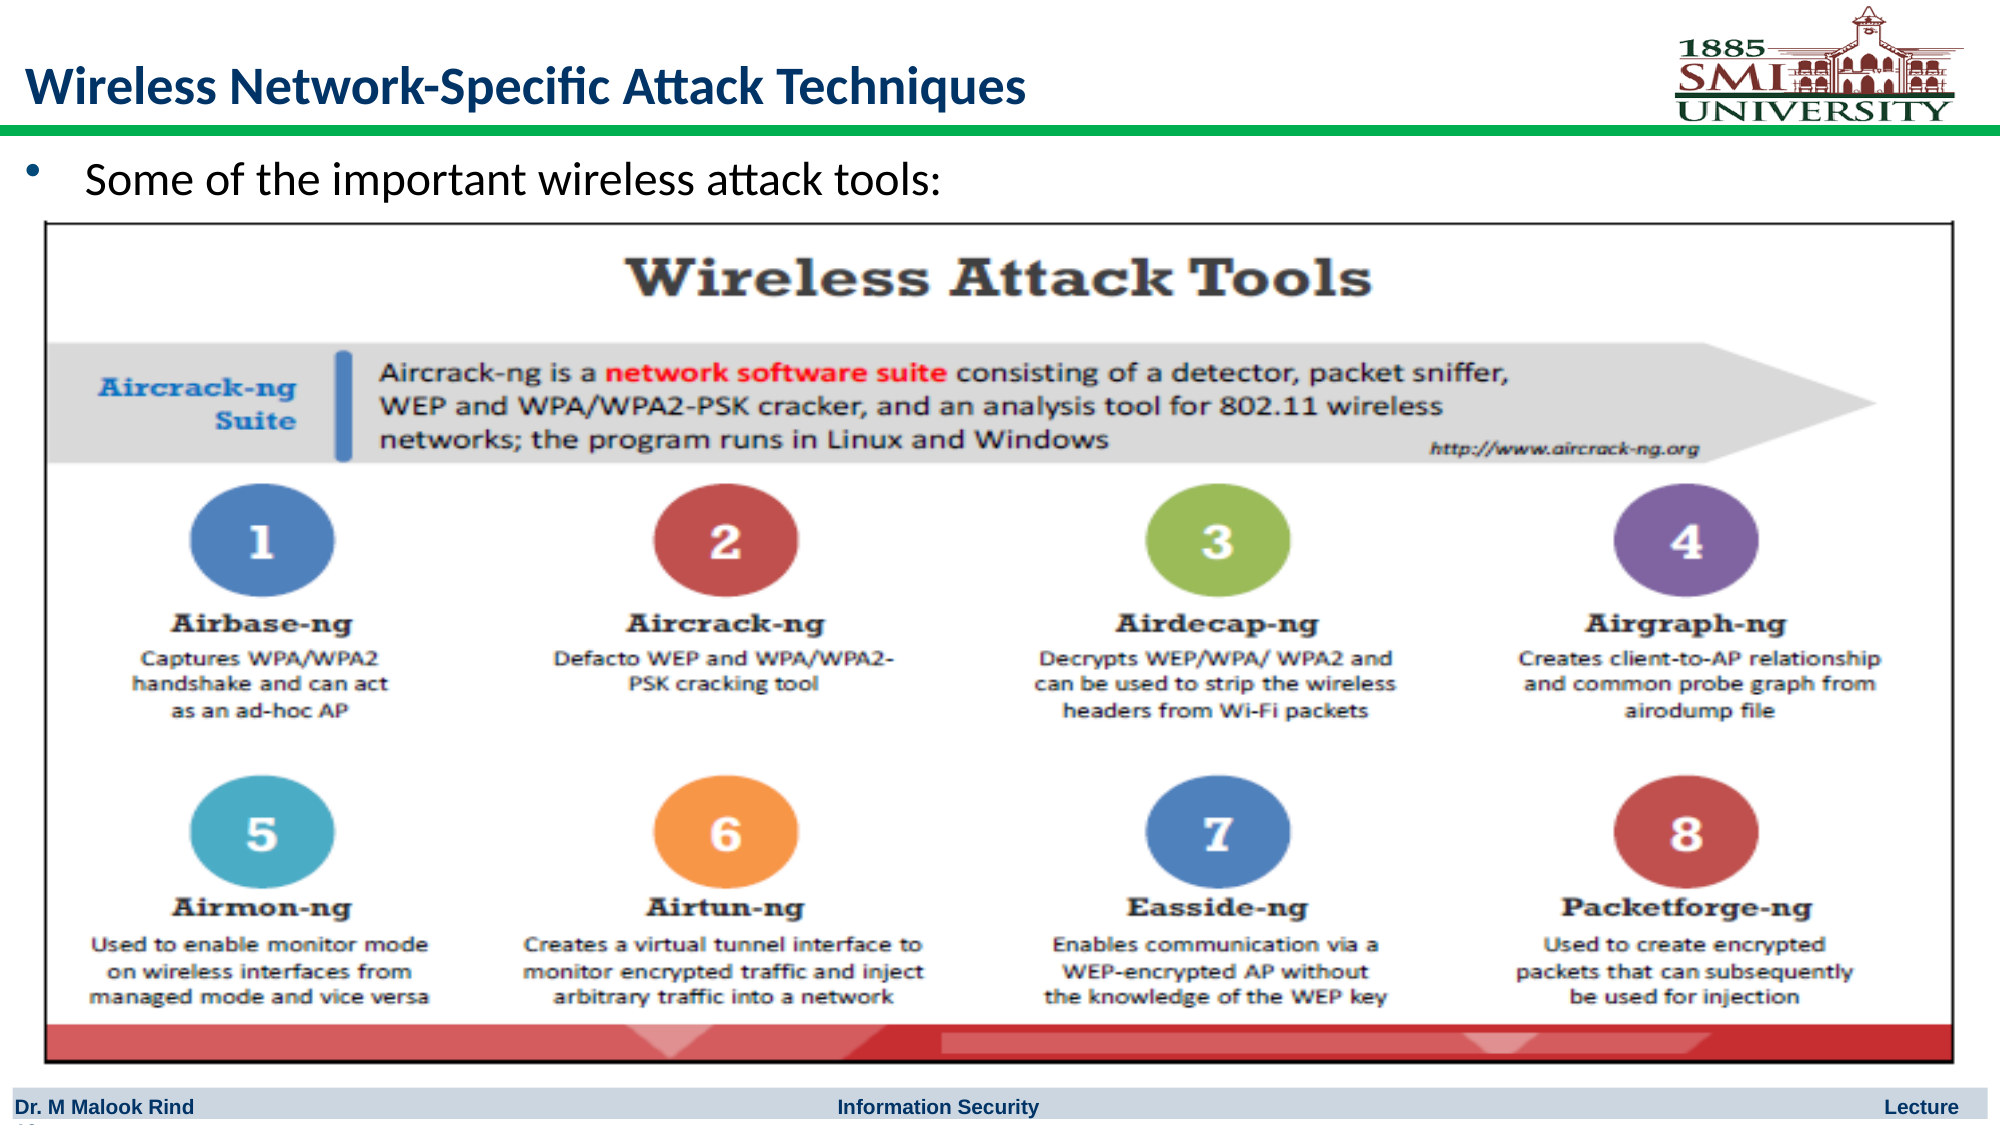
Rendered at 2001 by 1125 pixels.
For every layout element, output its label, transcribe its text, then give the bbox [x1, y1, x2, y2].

text_box [0, 125, 2000, 136]
text_box Some of the important wireless attack tools: [24, 145, 1963, 205]
text_box [12, 1087, 1988, 1091]
picture [29, 217, 1963, 1076]
picture [1674, 6, 1995, 126]
text_box Dr. M Malook Rind Information Security Lecture 12 [12, 1091, 1988, 1125]
title Wireless Network-Specific Attack Techniques [24, 50, 1328, 116]
